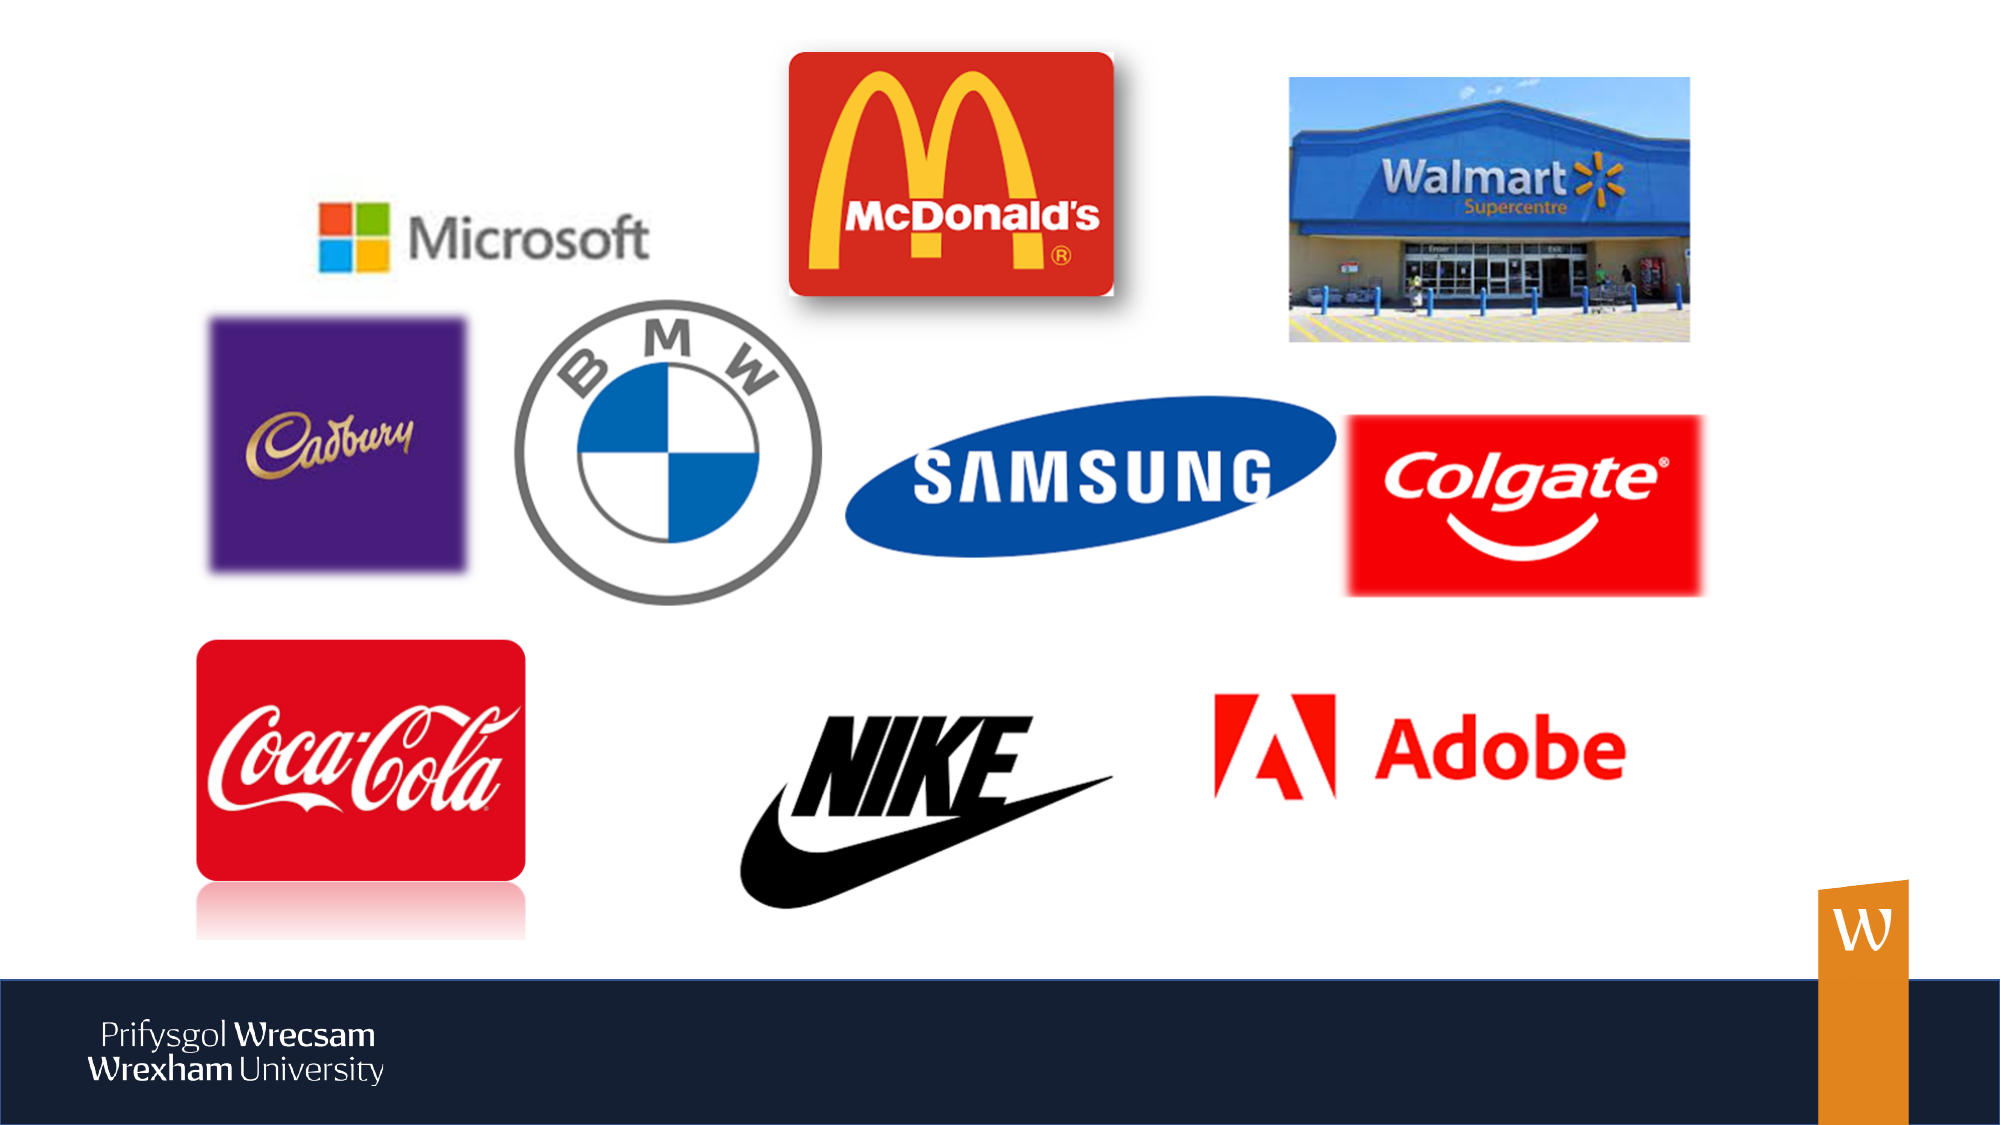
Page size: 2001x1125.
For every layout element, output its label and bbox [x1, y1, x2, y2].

picture [133, 39, 1745, 941]
picture [87, 1019, 384, 1086]
text_box [1909, 979, 2000, 1125]
text_box [0, 979, 1818, 1125]
picture [1818, 879, 1909, 1125]
